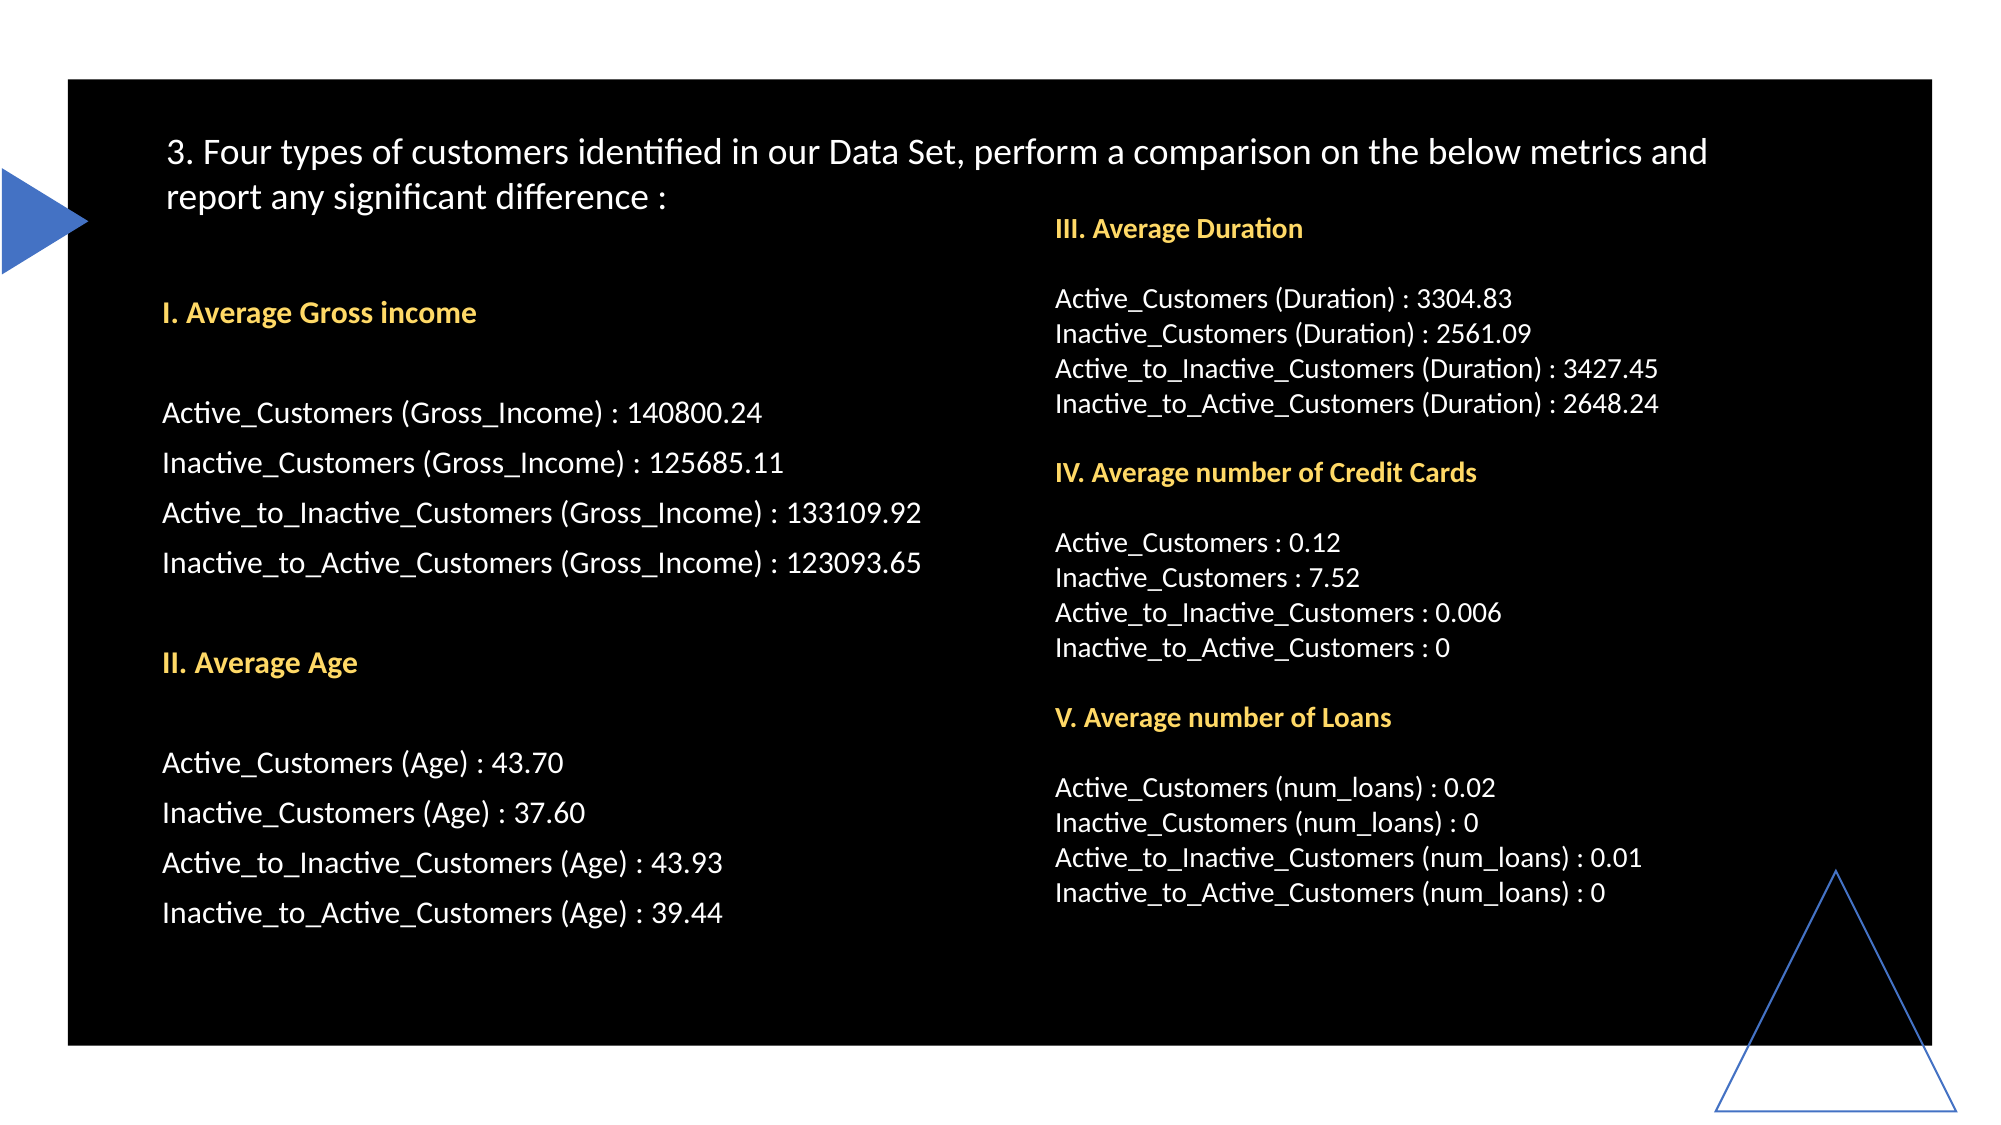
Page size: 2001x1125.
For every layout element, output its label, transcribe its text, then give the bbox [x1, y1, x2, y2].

list I. Average Gross income Active_Customers (Gross_Income) : 140800.24 Inactive_Customers (Gross_Income) : 125685.11 Active_to_Inactive_Customers (Gross_Income) : 133109.92 Inactive_to_Active_Customers (Gross_Income) : 123093.65 II. Average Age Active_Customers (Age) : 43.70 Inactive_Customers (Age) : 37.60 Active_to_Inactive_Customers (Age) : 43.93 Inactive_to_Active_Customers (Age) : 39.44 [146, 234, 951, 1005]
text_box 3. Four types of customers identified in our Data Set, perform a comparison on the below metrics and report any significant difference : [151, 119, 1754, 225]
text_box III. Average Duration Active_Customers (Duration) : 3304.83 Inactive_Customers (Duration) : 2561.09 Active_to_Inactive_Customers (Duration) : 3427.45 Inactive_to_Active_Customers (Duration) : 2648.24 IV. Average number of Credit Cards Active_Customers : 0.12 Inactive_Customers : 7.52 Active_to_Inactive_Customers : 0.006 Inactive_to_Active_Customers : 0 V. Average number of Loans Active_Customers (num_loans) : 0.02 Inactive_Customers (num_loans) : 0 Active_to_Inactive_Customers (num_loans) : 0.01 Inactive_to_Active_Customers (num_loans) : 0 [1040, 201, 1849, 951]
